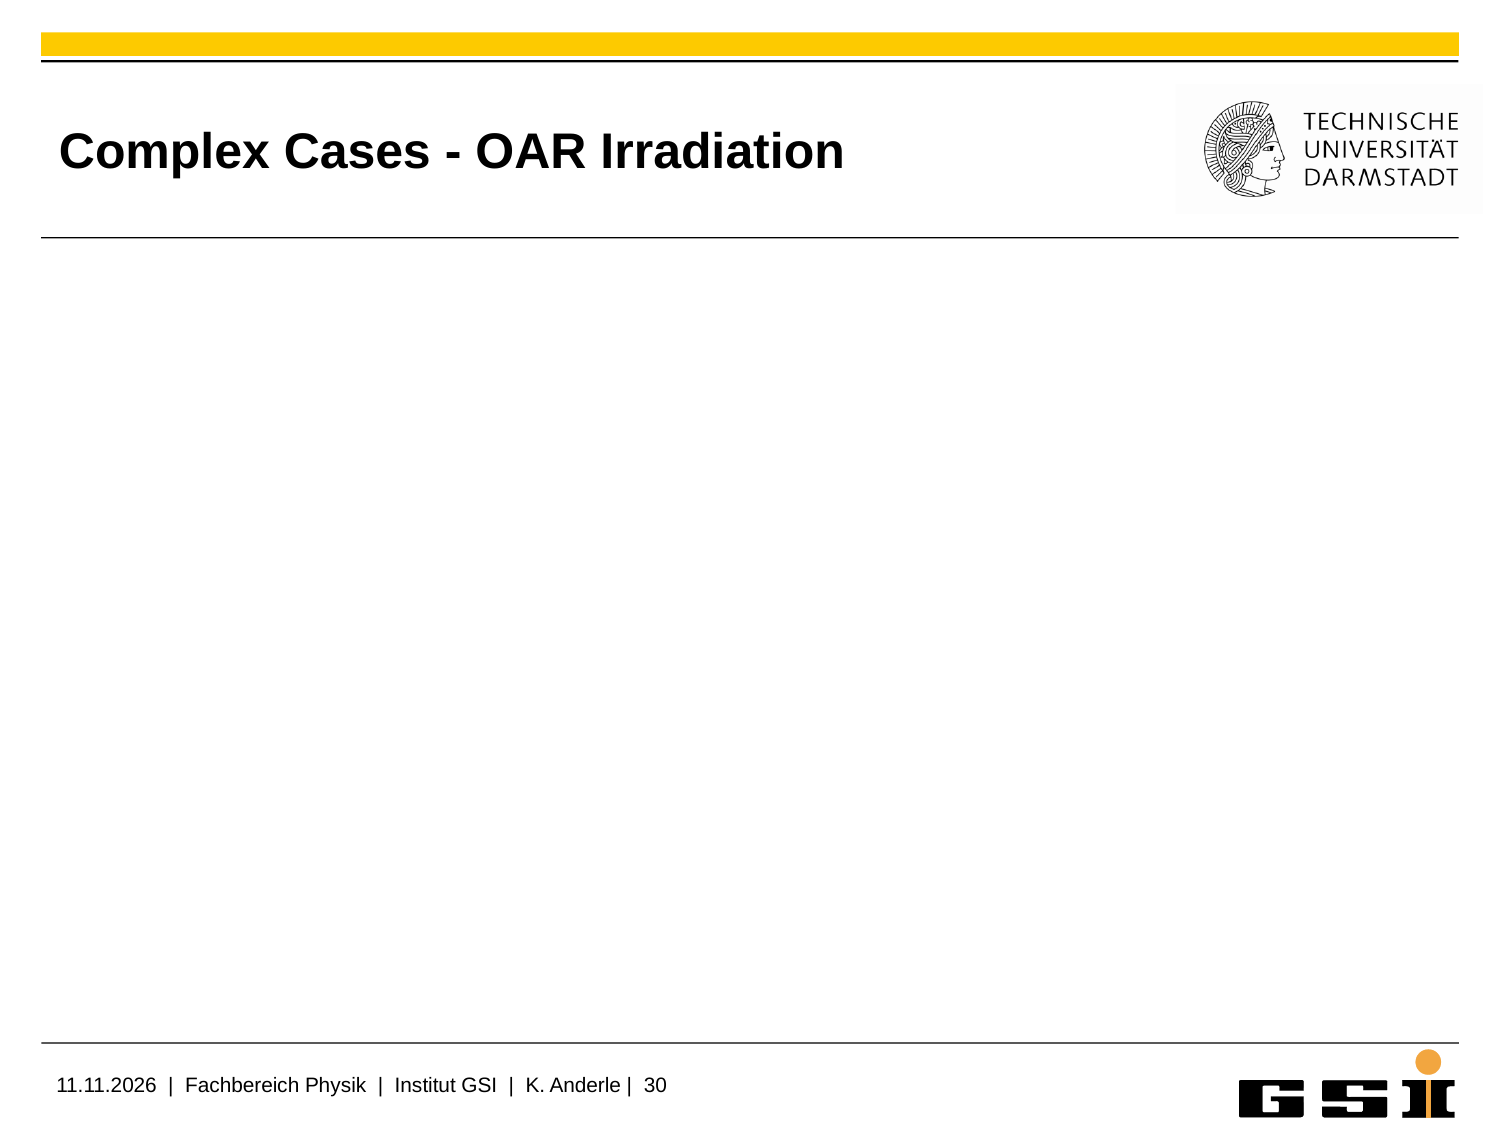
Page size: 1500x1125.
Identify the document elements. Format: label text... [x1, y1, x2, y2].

title Complex Cases - OAR Irradiation [58, 79, 1149, 218]
picture [1175, 84, 1483, 214]
